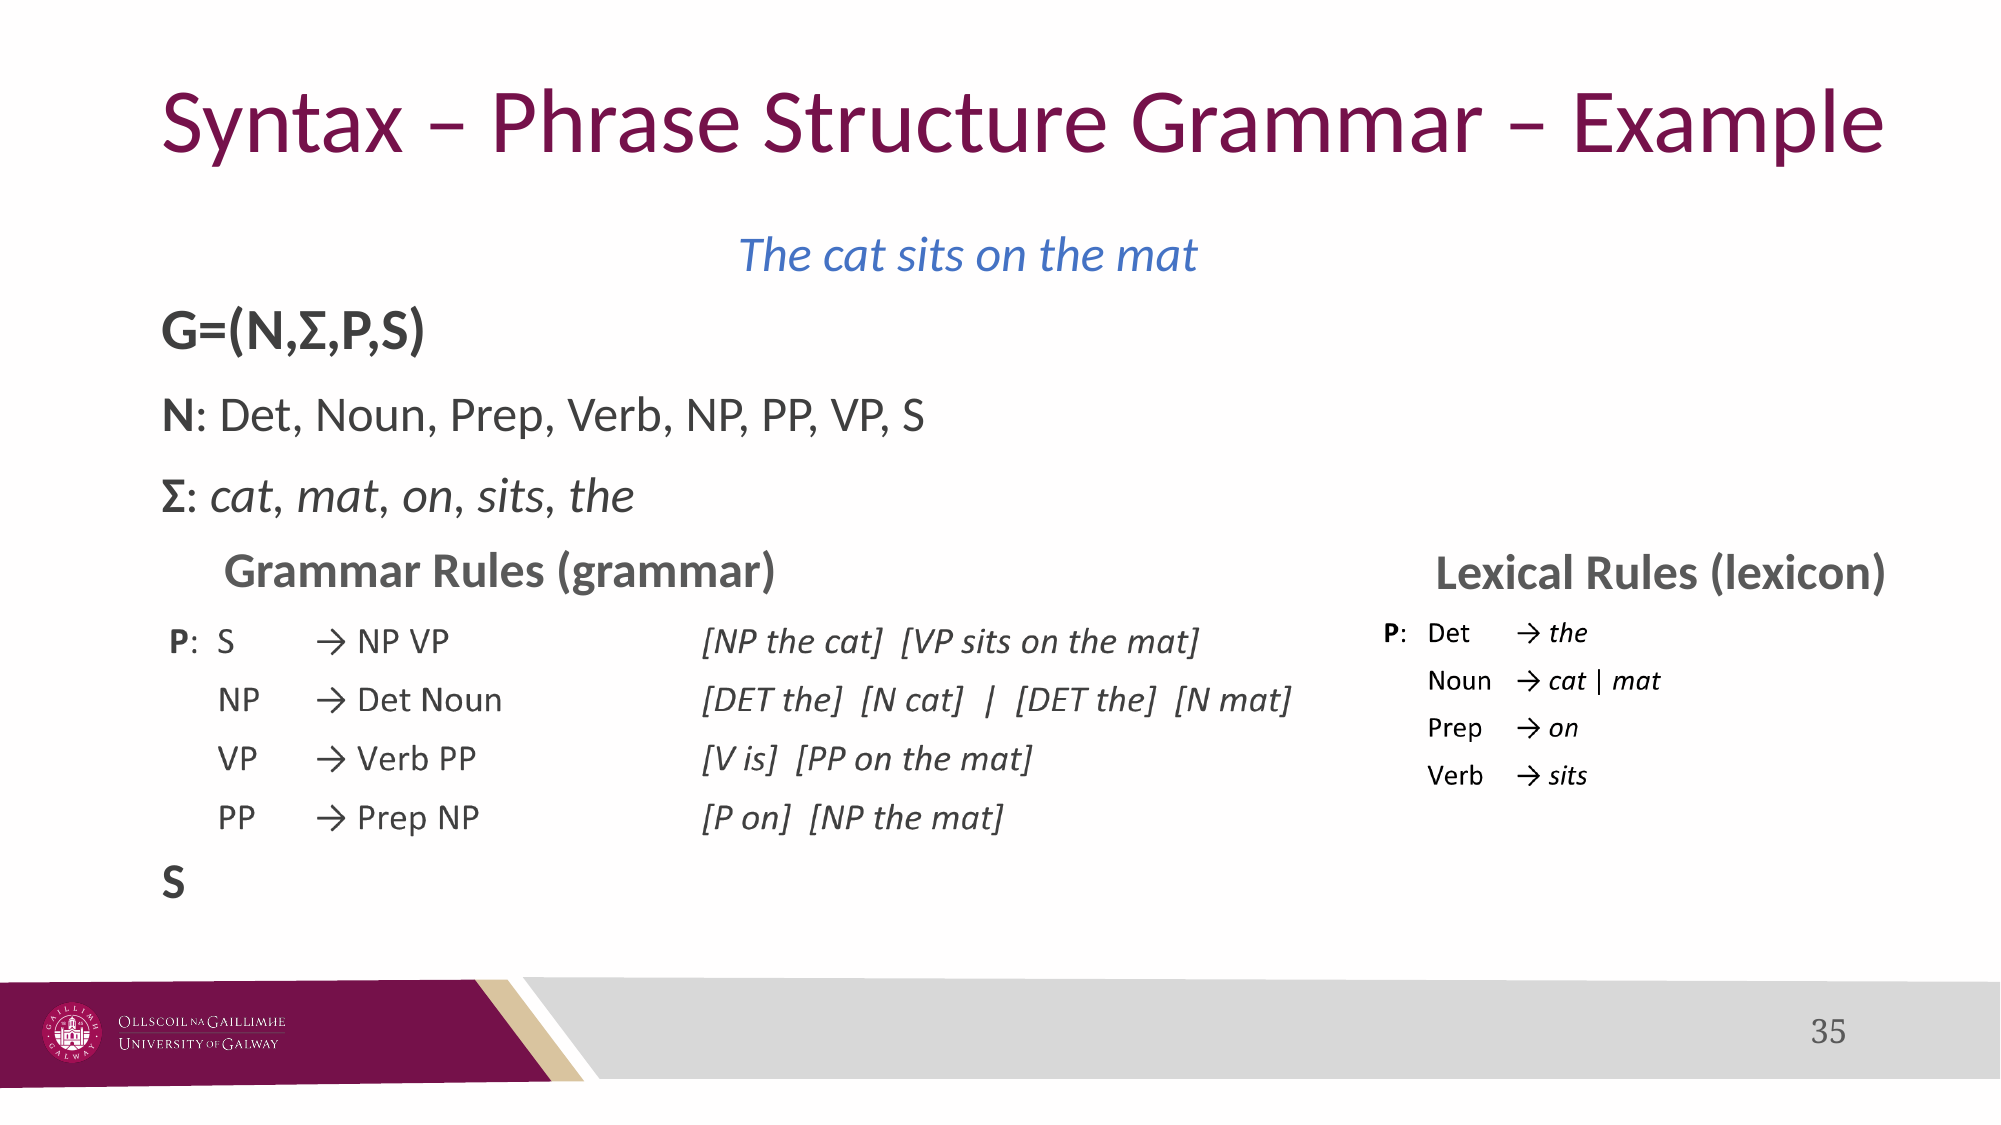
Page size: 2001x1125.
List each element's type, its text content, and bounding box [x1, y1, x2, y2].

footer 35 [1187, 1002, 1863, 1063]
text_box Lexical Rules (lexicon) [1420, 532, 1915, 604]
picture [146, 606, 1323, 862]
text_box The cat sits on the mat [722, 213, 1402, 289]
title Syntax – Phrase Structure Grammar – Example [146, 58, 1952, 276]
text_box Grammar Rules (grammar) [209, 530, 888, 605]
picture [42, 1002, 285, 1063]
picture [1330, 605, 1919, 810]
list G=(N,Σ,P,S) N: Det, Noun, Prep, Verb, NP, PP, VP, S Σ: cat, mat, on, sits, the S [146, 275, 1928, 955]
